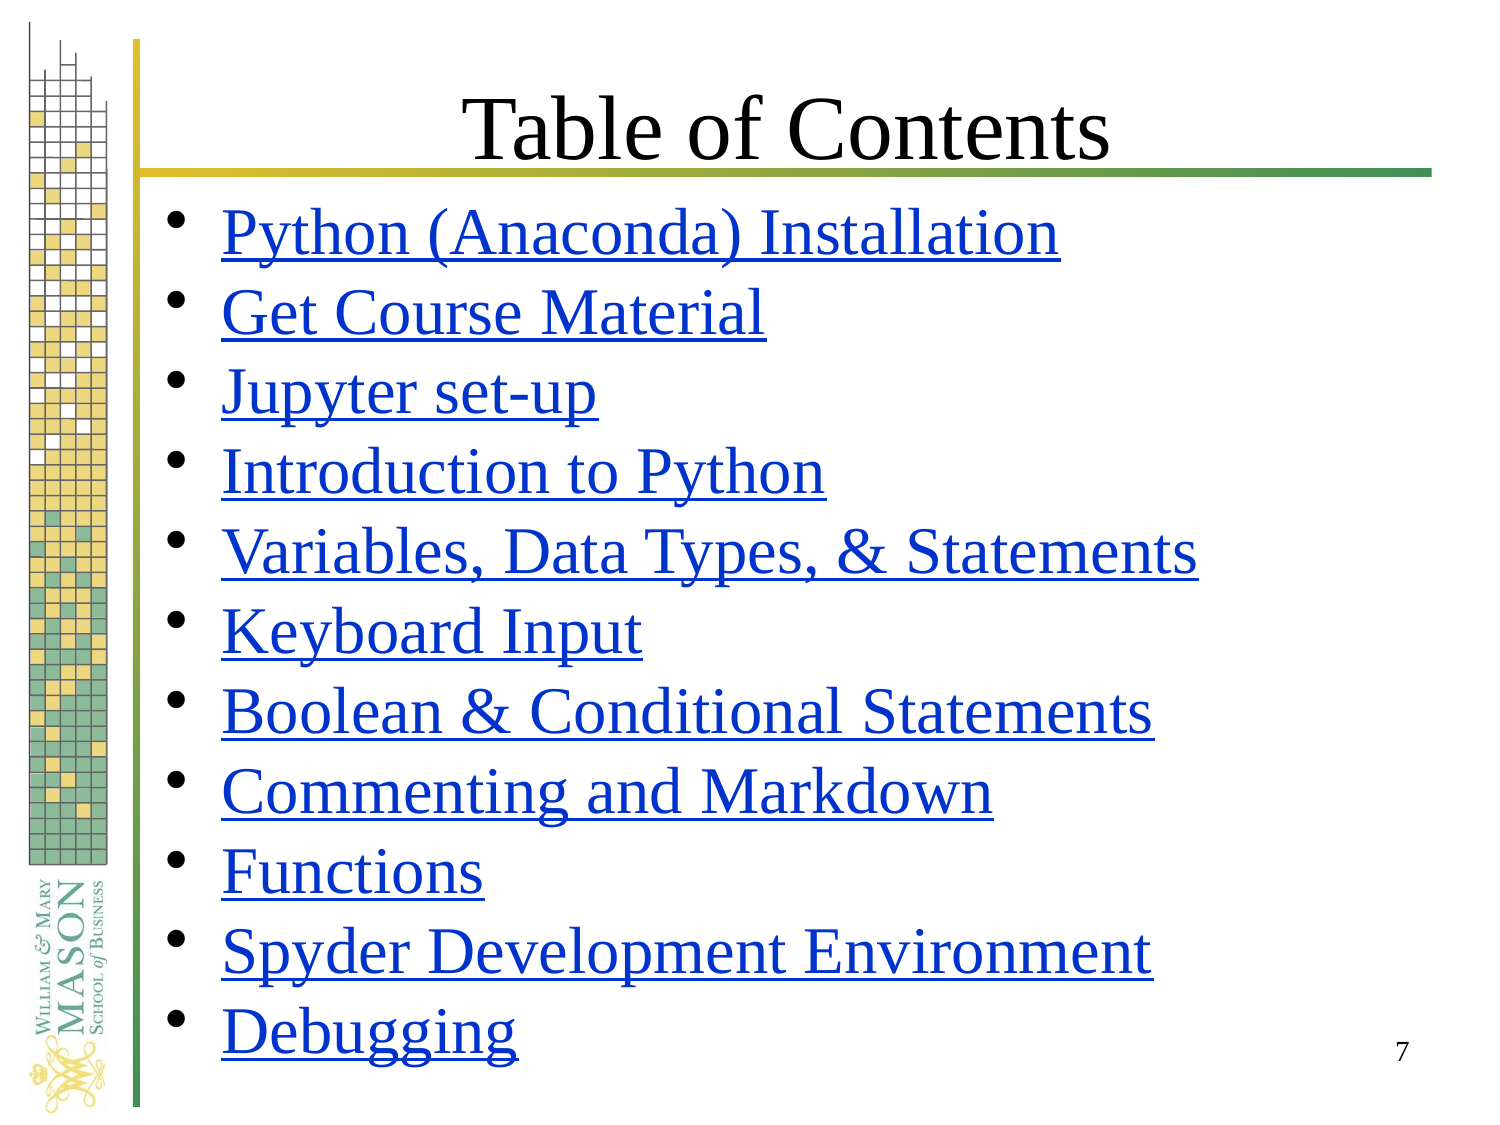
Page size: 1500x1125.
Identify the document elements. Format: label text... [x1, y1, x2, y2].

slide_number 7 [1048, 1024, 1426, 1103]
list Python (Anaconda) Installation Get Course Material Jupyter set-up Introduction to Python Variables, Data Types, & Statements Keyboard Input Boolean & Conditional Statements Commenting and Markdown Functions Spyder Development Environment Debugging [150, 179, 1425, 948]
table_cell Greater than [29, 879, 107, 1113]
title Table of Contents [150, 45, 1425, 179]
